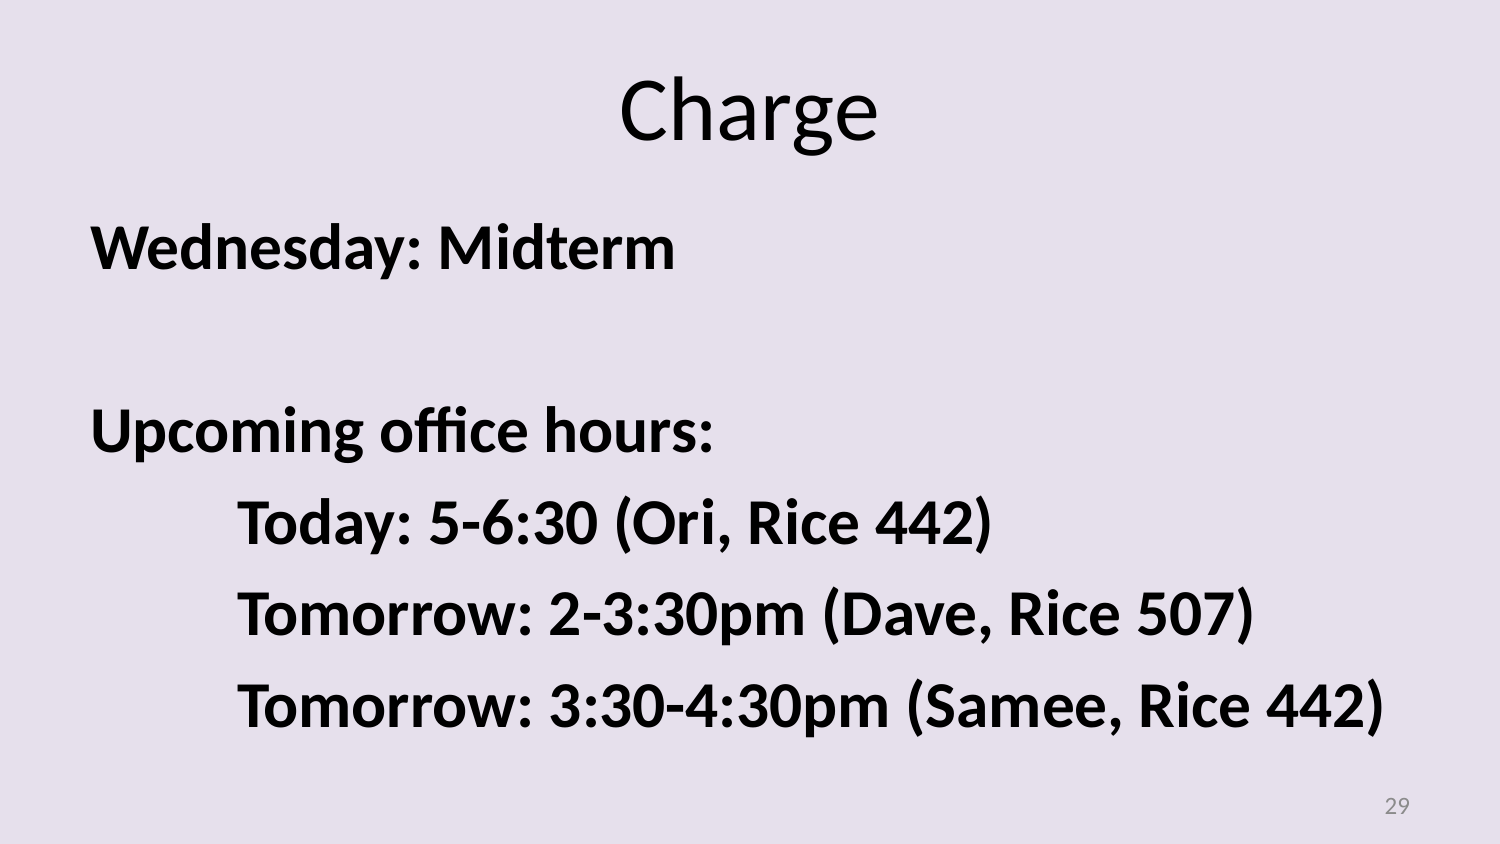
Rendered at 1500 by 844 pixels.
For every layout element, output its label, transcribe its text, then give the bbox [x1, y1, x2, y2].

title Charge [75, 33, 1425, 175]
list Wednesday: Midterm Upcoming office hours: Today: 5-6:30 (Ori, Rice 442) Tomorrow: 2-3:30pm (Dave, Rice 507) Tomorrow: 3:30-4:30pm (Samee, Rice 442) [75, 196, 1425, 754]
slide_number 28 [1074, 782, 1425, 827]
